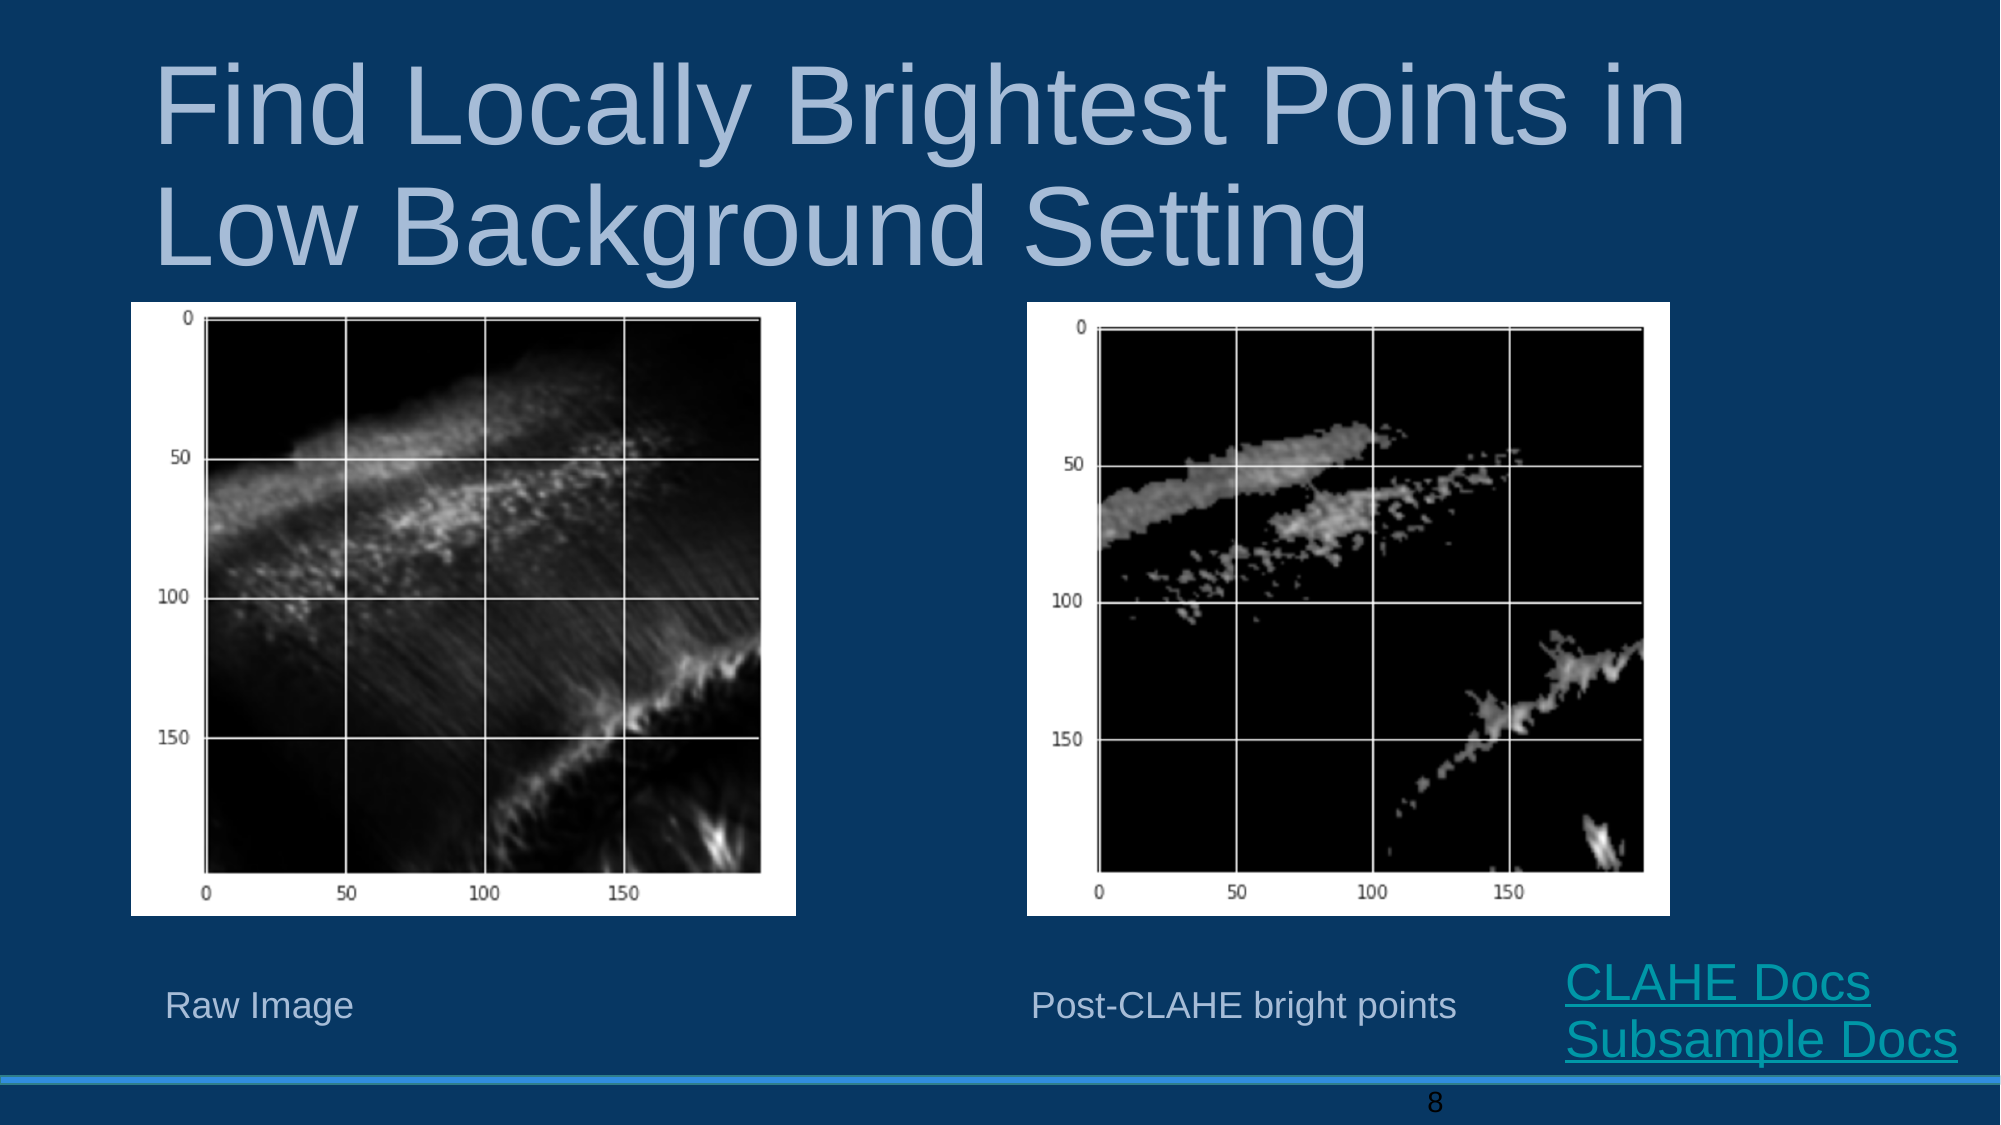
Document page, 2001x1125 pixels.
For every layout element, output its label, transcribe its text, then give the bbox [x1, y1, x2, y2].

slide_number 8 [1412, 1075, 1863, 1125]
picture [1027, 302, 1671, 916]
title Find Locally Brightest Points in Low Background Setting [137, 59, 1863, 278]
picture [131, 302, 797, 916]
text_box Raw Image [149, 966, 797, 1064]
text_box Post-CLAHE bright points [1015, 966, 1549, 1064]
text_box CLAHE Docs Subsample Docs [1549, 858, 2000, 1076]
